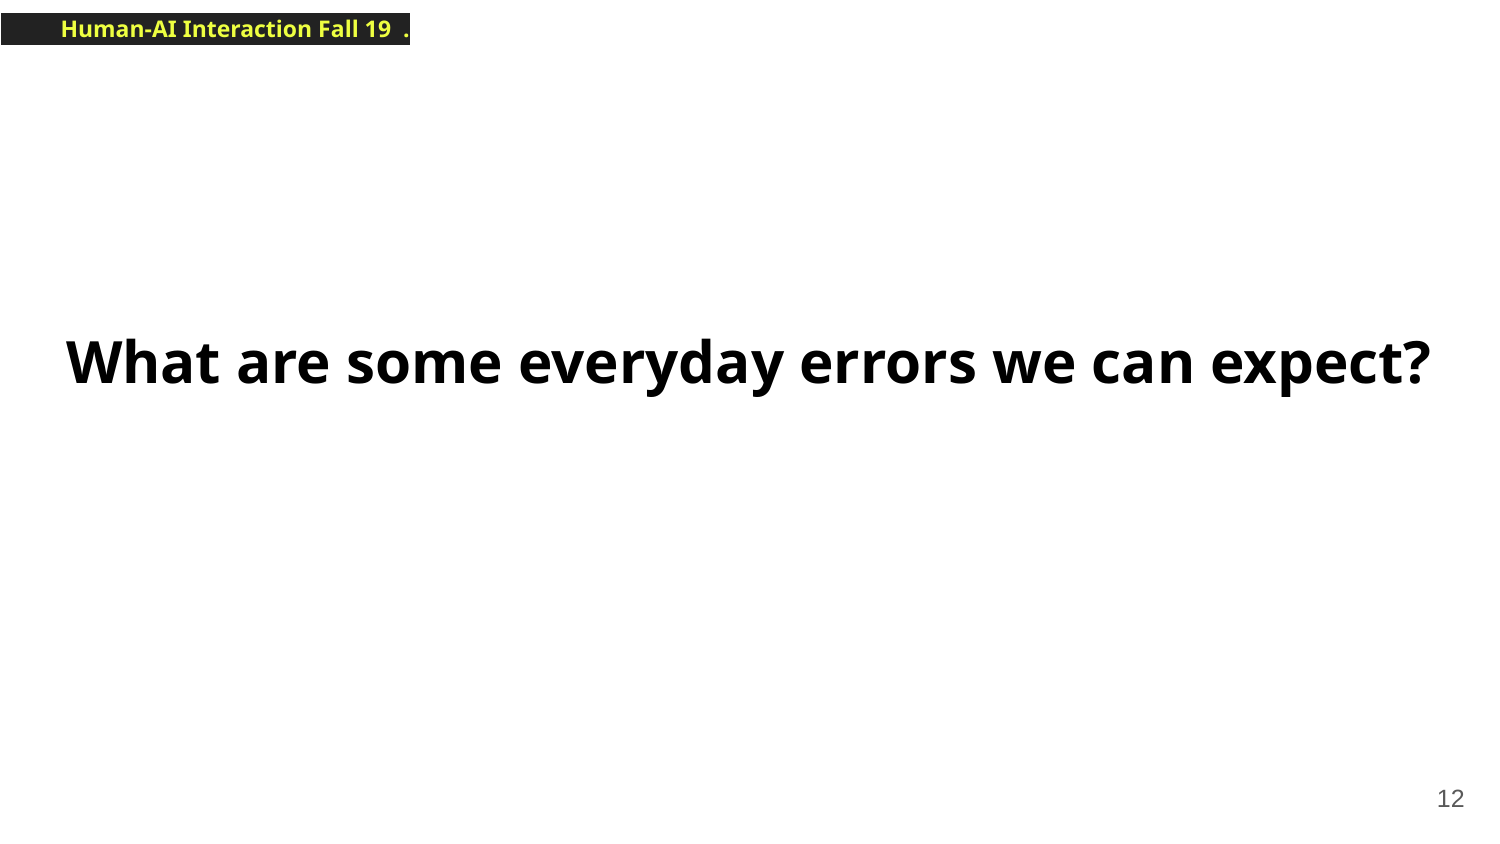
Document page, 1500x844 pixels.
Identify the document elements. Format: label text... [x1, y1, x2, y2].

slide_number ‹#› [1389, 764, 1480, 830]
title What are some everyday errors we can expect? [51, 310, 1449, 405]
